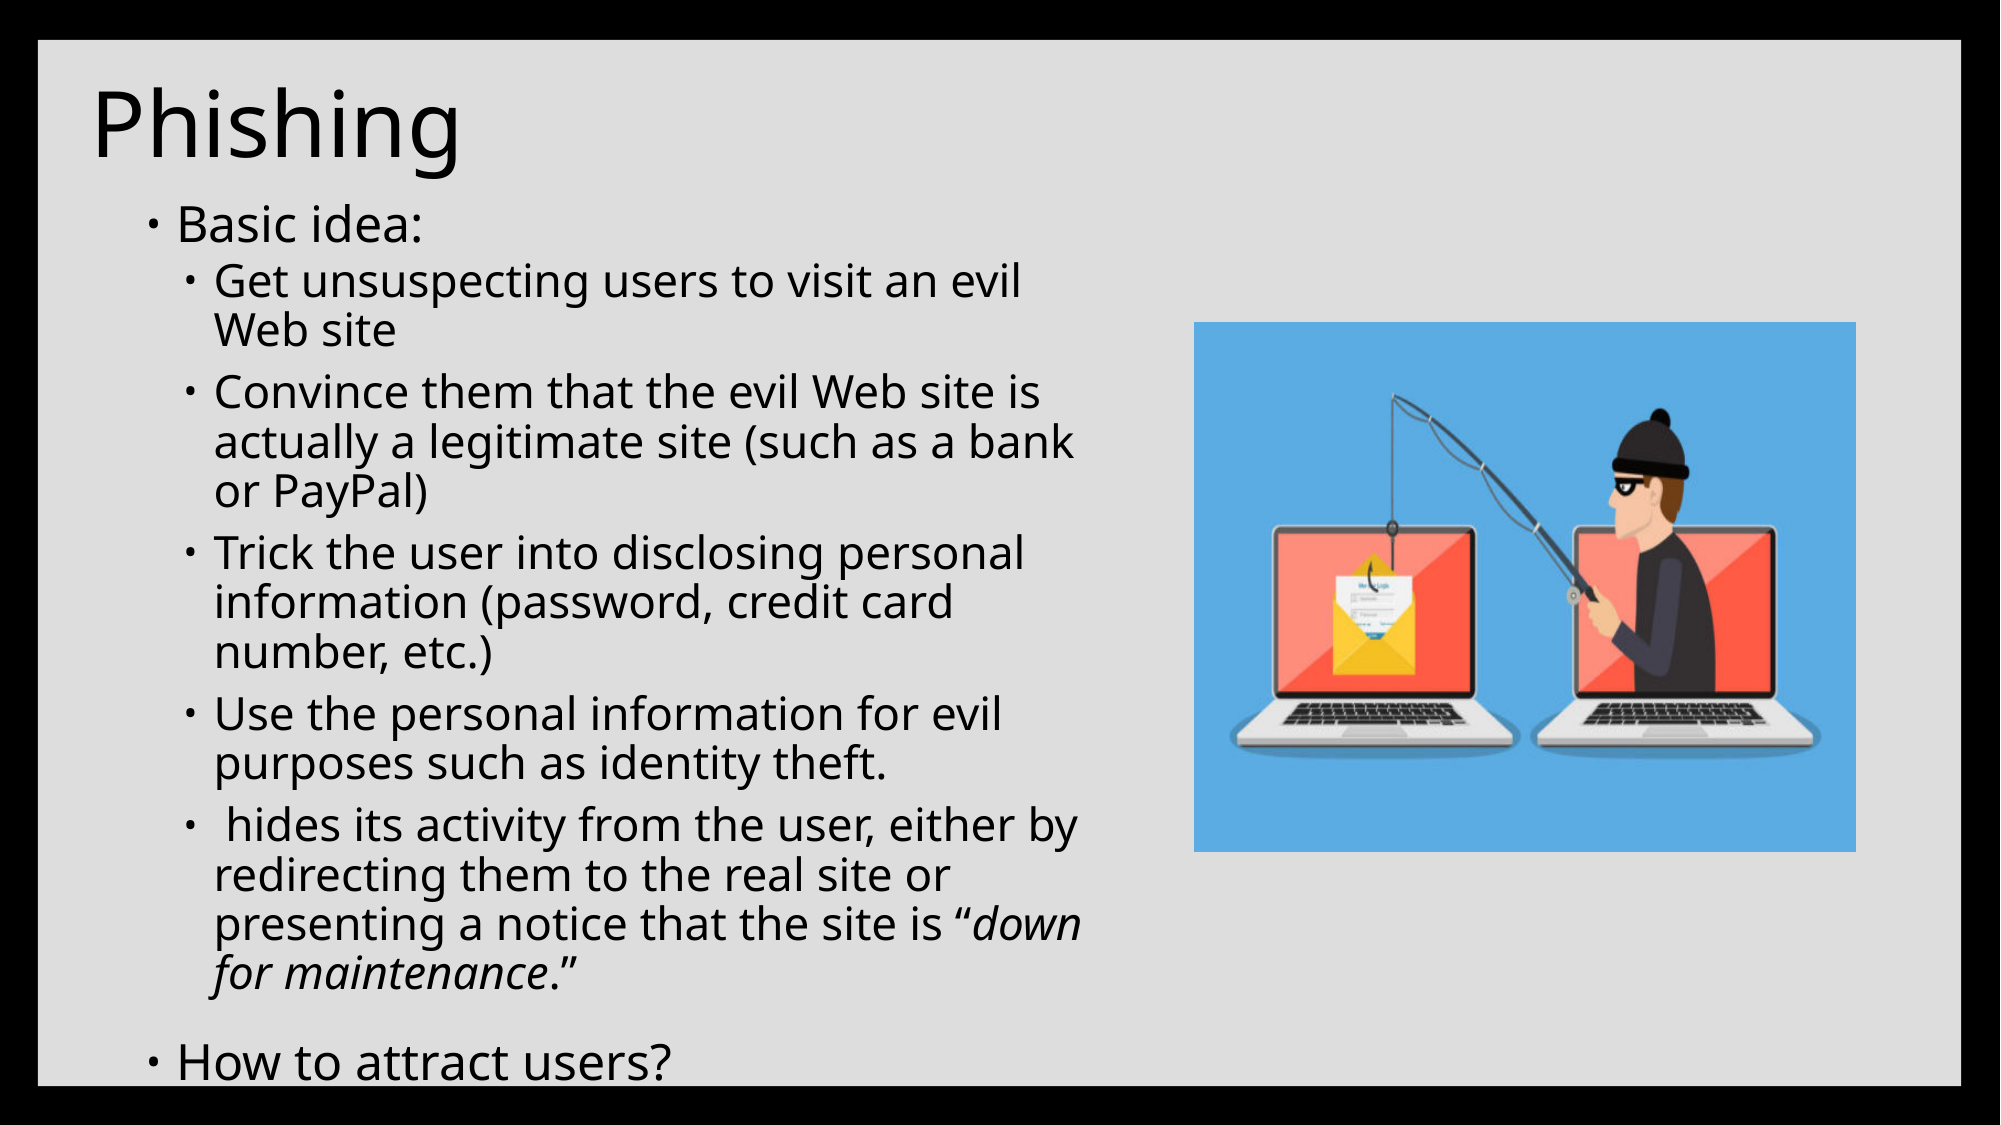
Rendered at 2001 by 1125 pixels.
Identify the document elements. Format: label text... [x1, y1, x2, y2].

title Phishing [75, 16, 1696, 239]
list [1194, 322, 1856, 853]
list Basic idea: Get unsuspecting users to visit an evil Web site Convince them that the evil Web site is actually a legitimate site (such as a bank or PayPal) Trick the user into disclosing personal information (password, credit card number, etc.) Use the personal information for evil purposes such as identity theft. hides its activity from the user, either by redirecting them to the real site or presenting a notice that the site is “down for maintenance.” How to attract users? [123, 192, 1103, 852]
